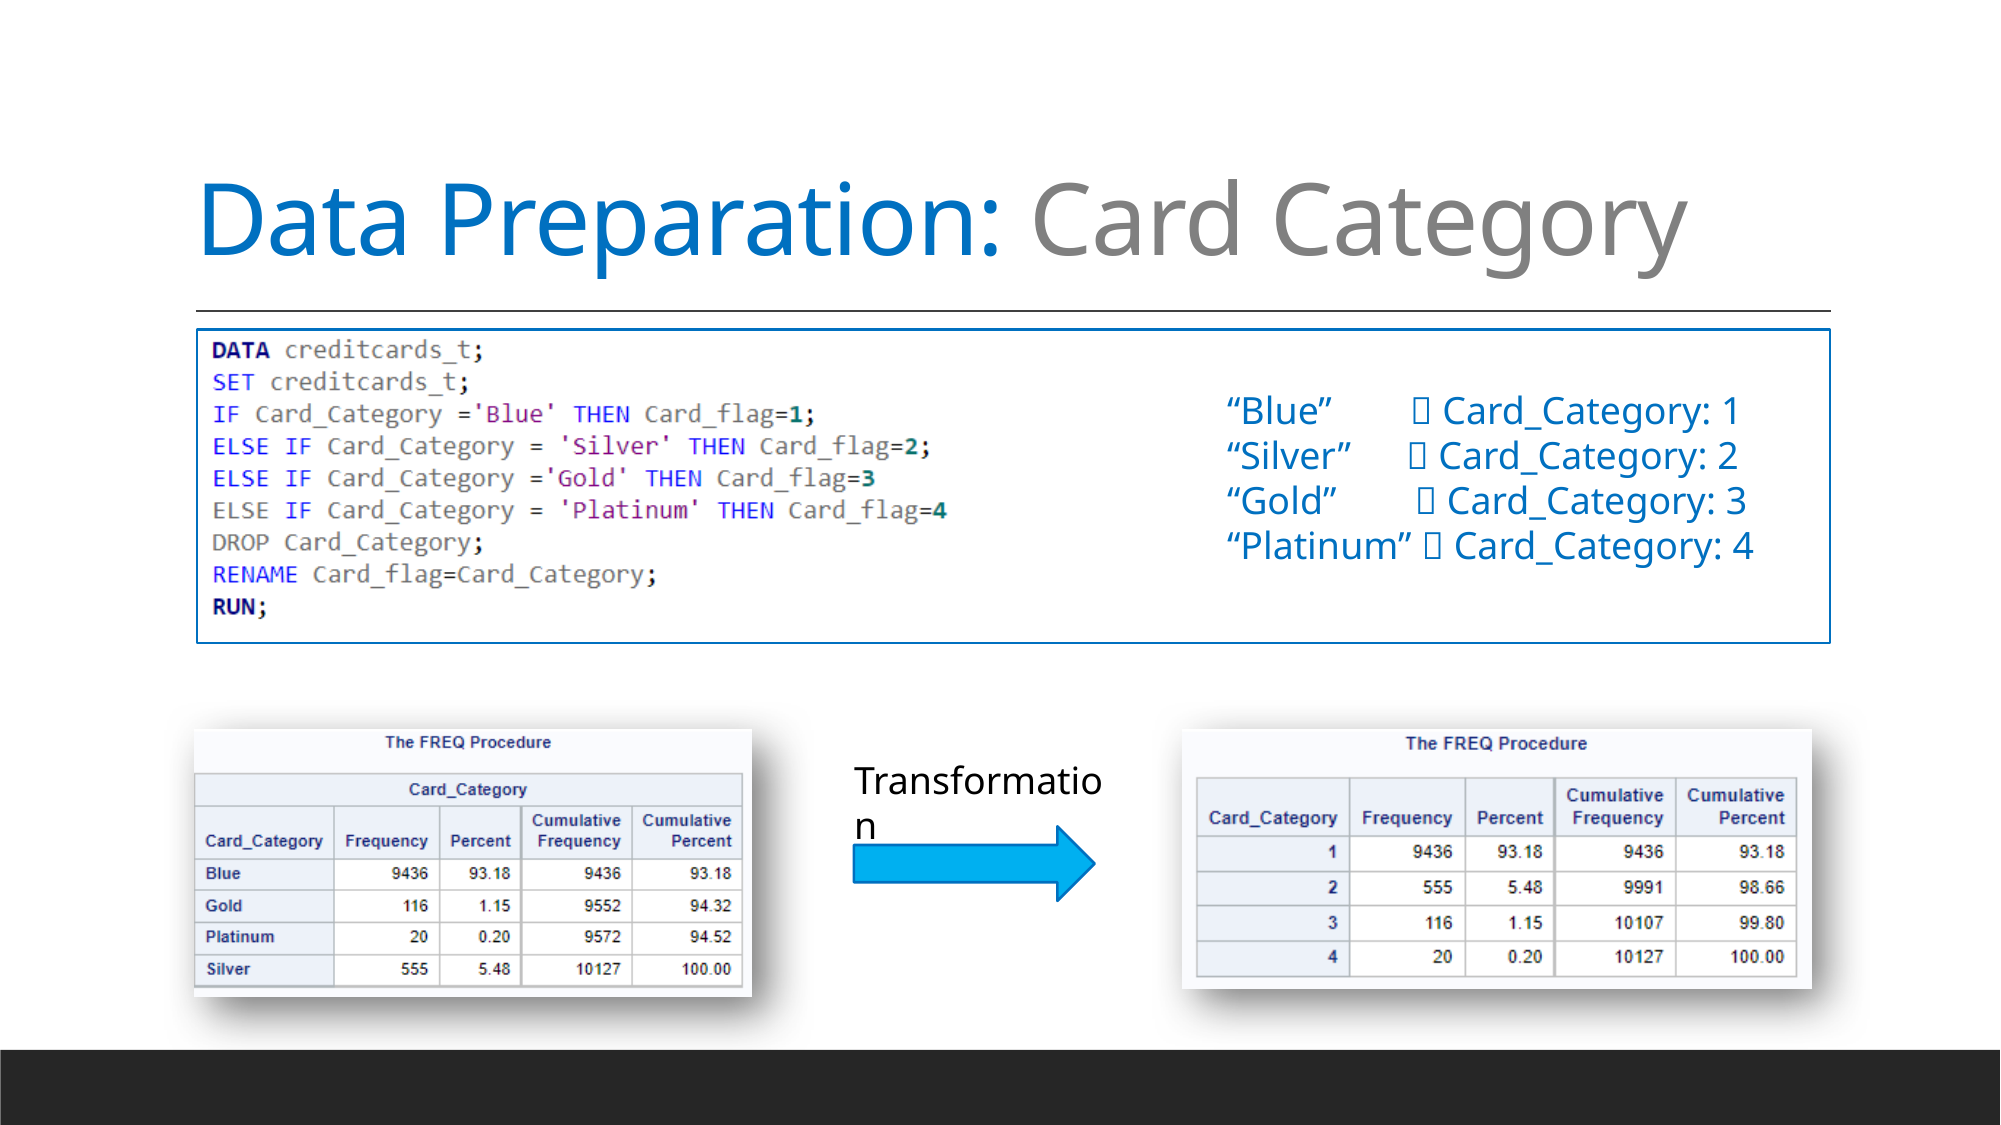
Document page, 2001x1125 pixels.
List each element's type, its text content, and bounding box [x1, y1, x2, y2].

text_box “Blue”  Card_Category: 1 “Silver”  Card_Category: 2 “Gold”  Card_Category: 3 “Platinum”  Card_Category: 4 [1212, 379, 1791, 575]
picture [209, 334, 975, 622]
picture [1181, 729, 1813, 989]
picture [193, 729, 753, 998]
text_box Transformation [839, 749, 1136, 854]
text_box [852, 854, 1096, 903]
title Data Preparation: Card Category [180, 47, 1830, 285]
text_box [196, 328, 1831, 644]
